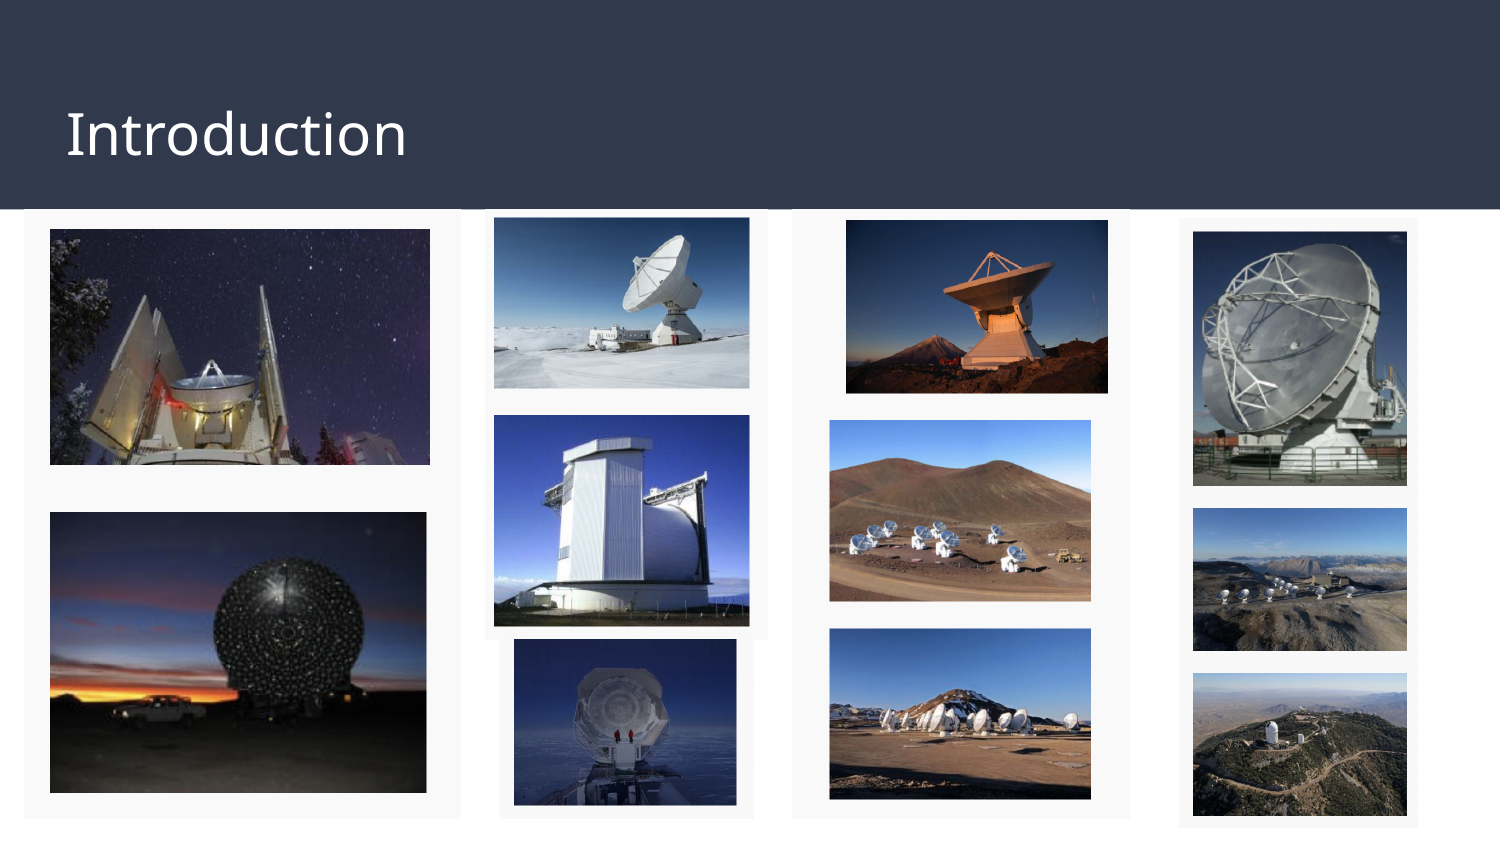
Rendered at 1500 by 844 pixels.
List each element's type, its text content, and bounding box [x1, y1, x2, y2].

picture [792, 209, 1130, 819]
picture [24, 209, 461, 819]
picture [1179, 218, 1418, 828]
title Introduction [51, 82, 1449, 185]
picture [485, 209, 768, 819]
